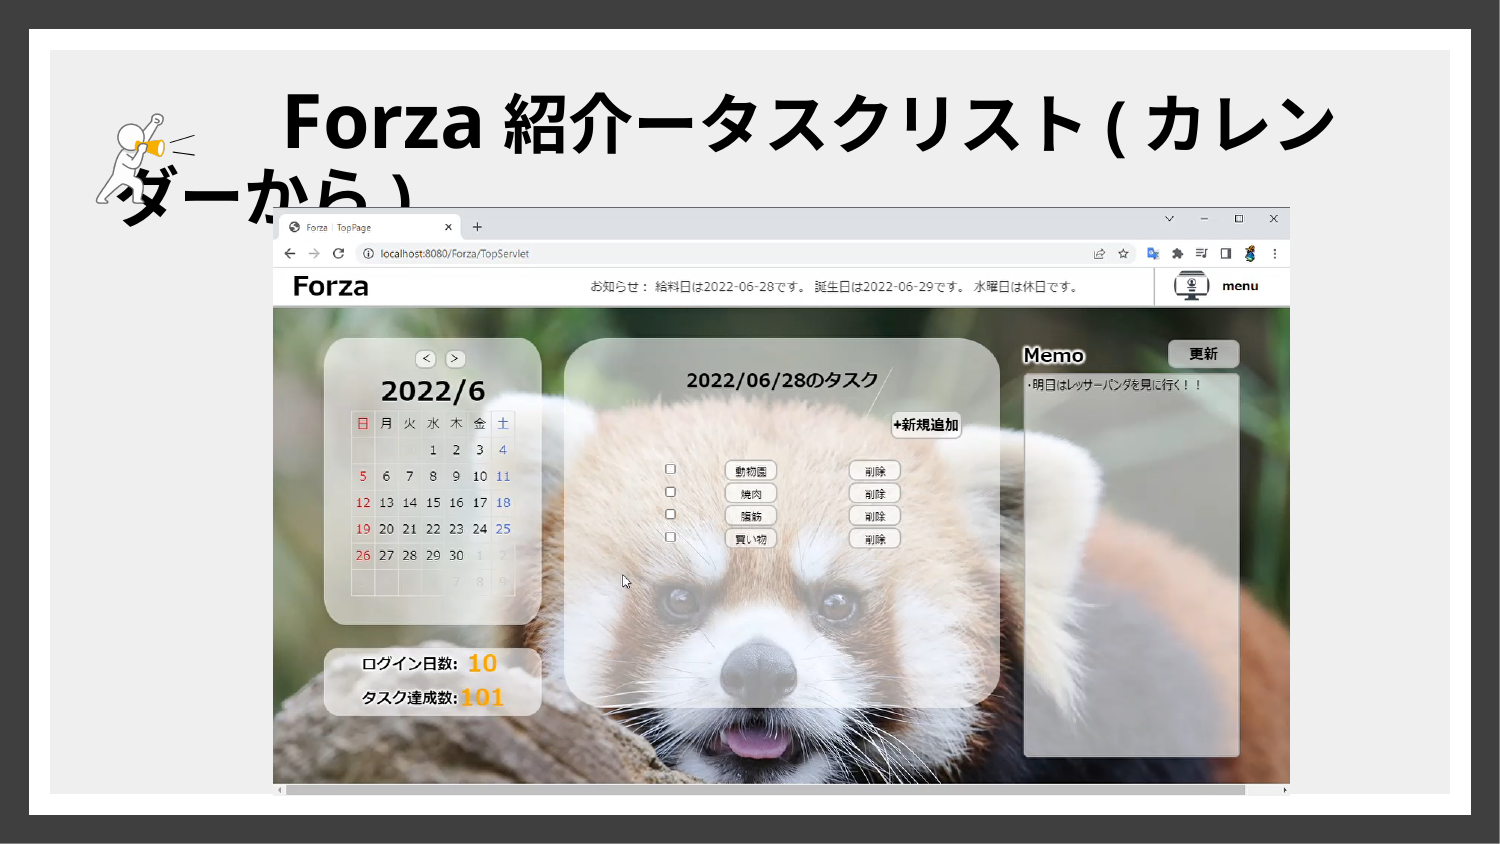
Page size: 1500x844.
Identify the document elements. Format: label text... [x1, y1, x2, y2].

text_box [0, 0, 1500, 844]
title Forza紹介ータスクリスト(カレンダーから) [103, 77, 1461, 241]
text_box [39, 39, 1461, 805]
picture [86, 111, 195, 208]
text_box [272, 206, 1291, 798]
